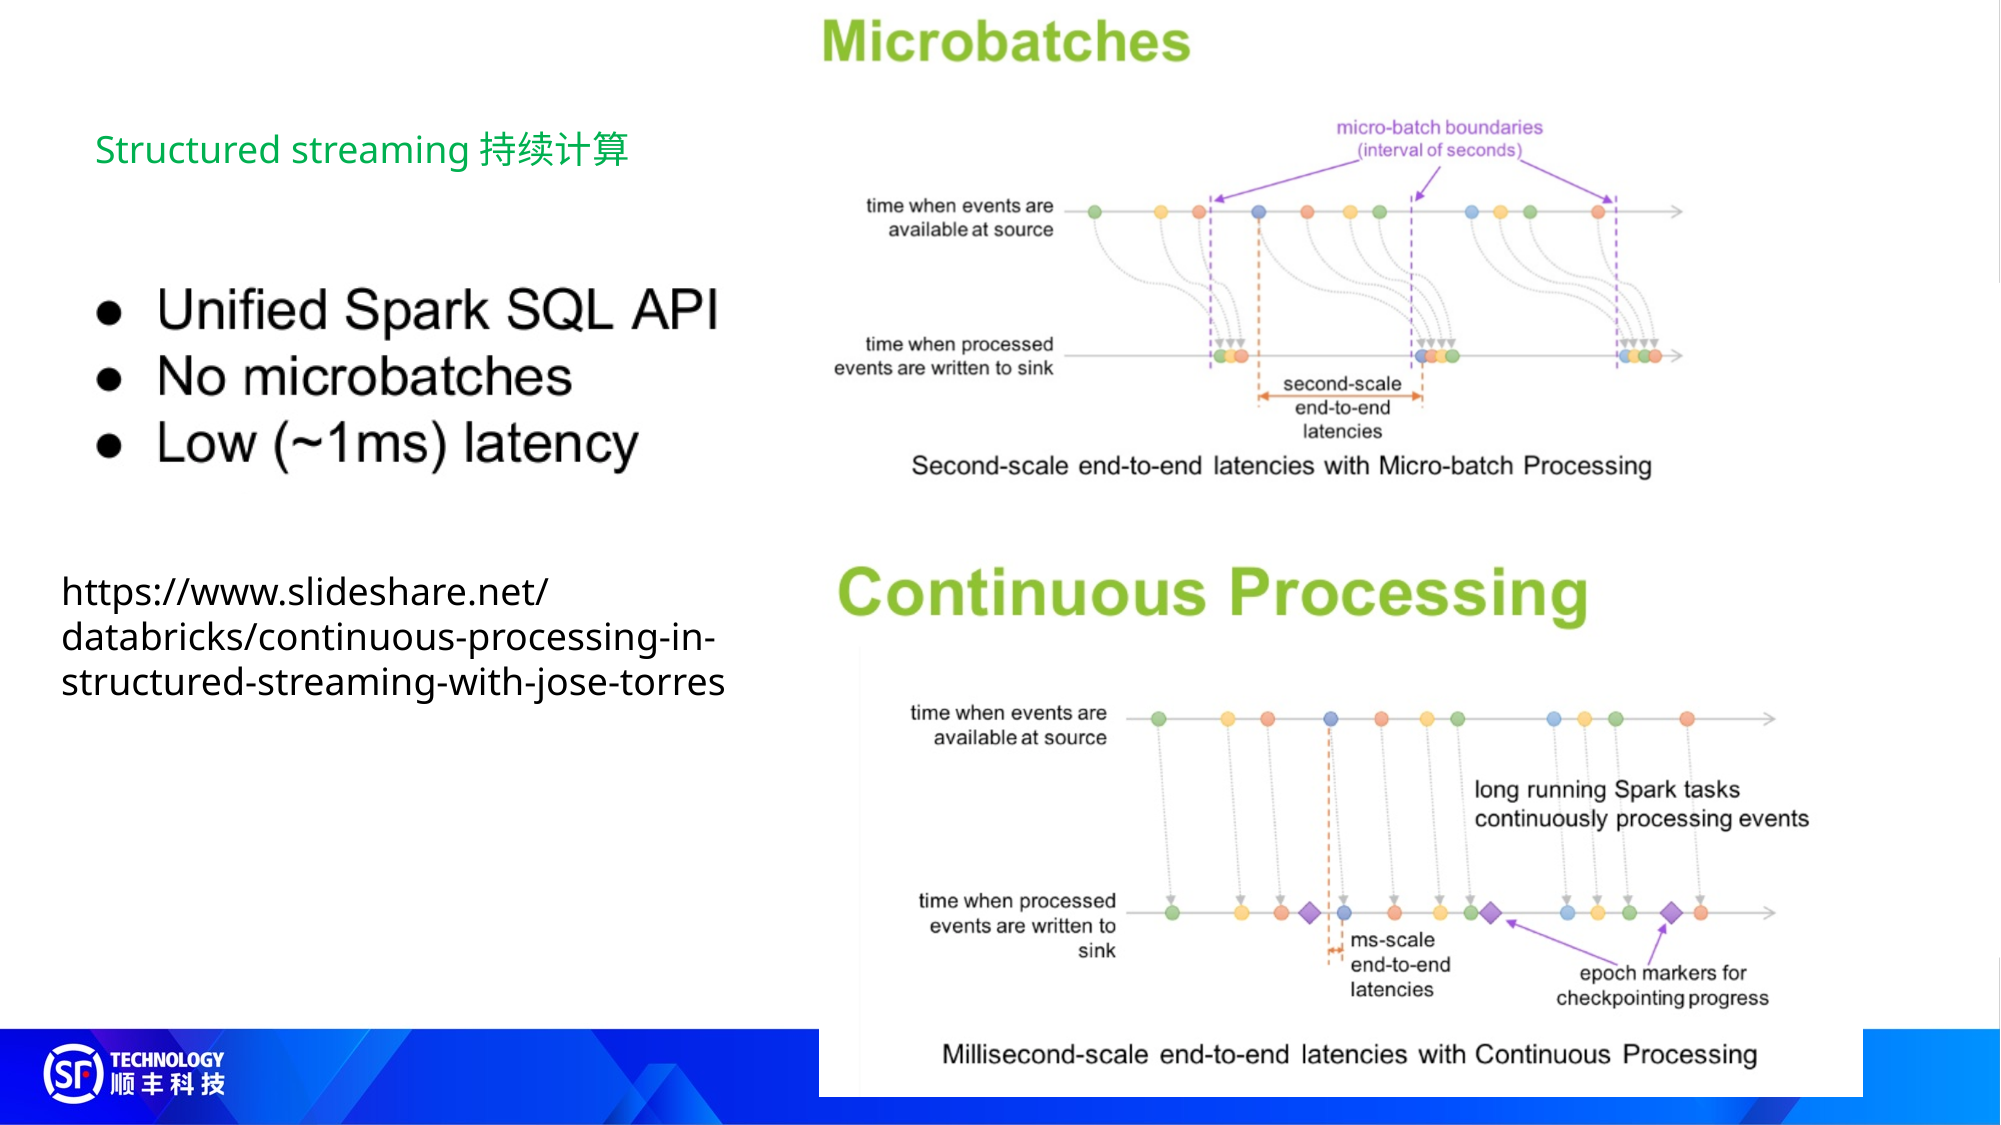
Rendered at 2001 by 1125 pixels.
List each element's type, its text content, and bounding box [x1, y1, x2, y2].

text_box Structured streaming持续计算 [80, 118, 775, 179]
picture [0, 0, 2000, 1125]
text_box https://www.slideshare.net/databricks/continuous-processing-in-structured-streaming-with-jose-torres [46, 560, 747, 710]
